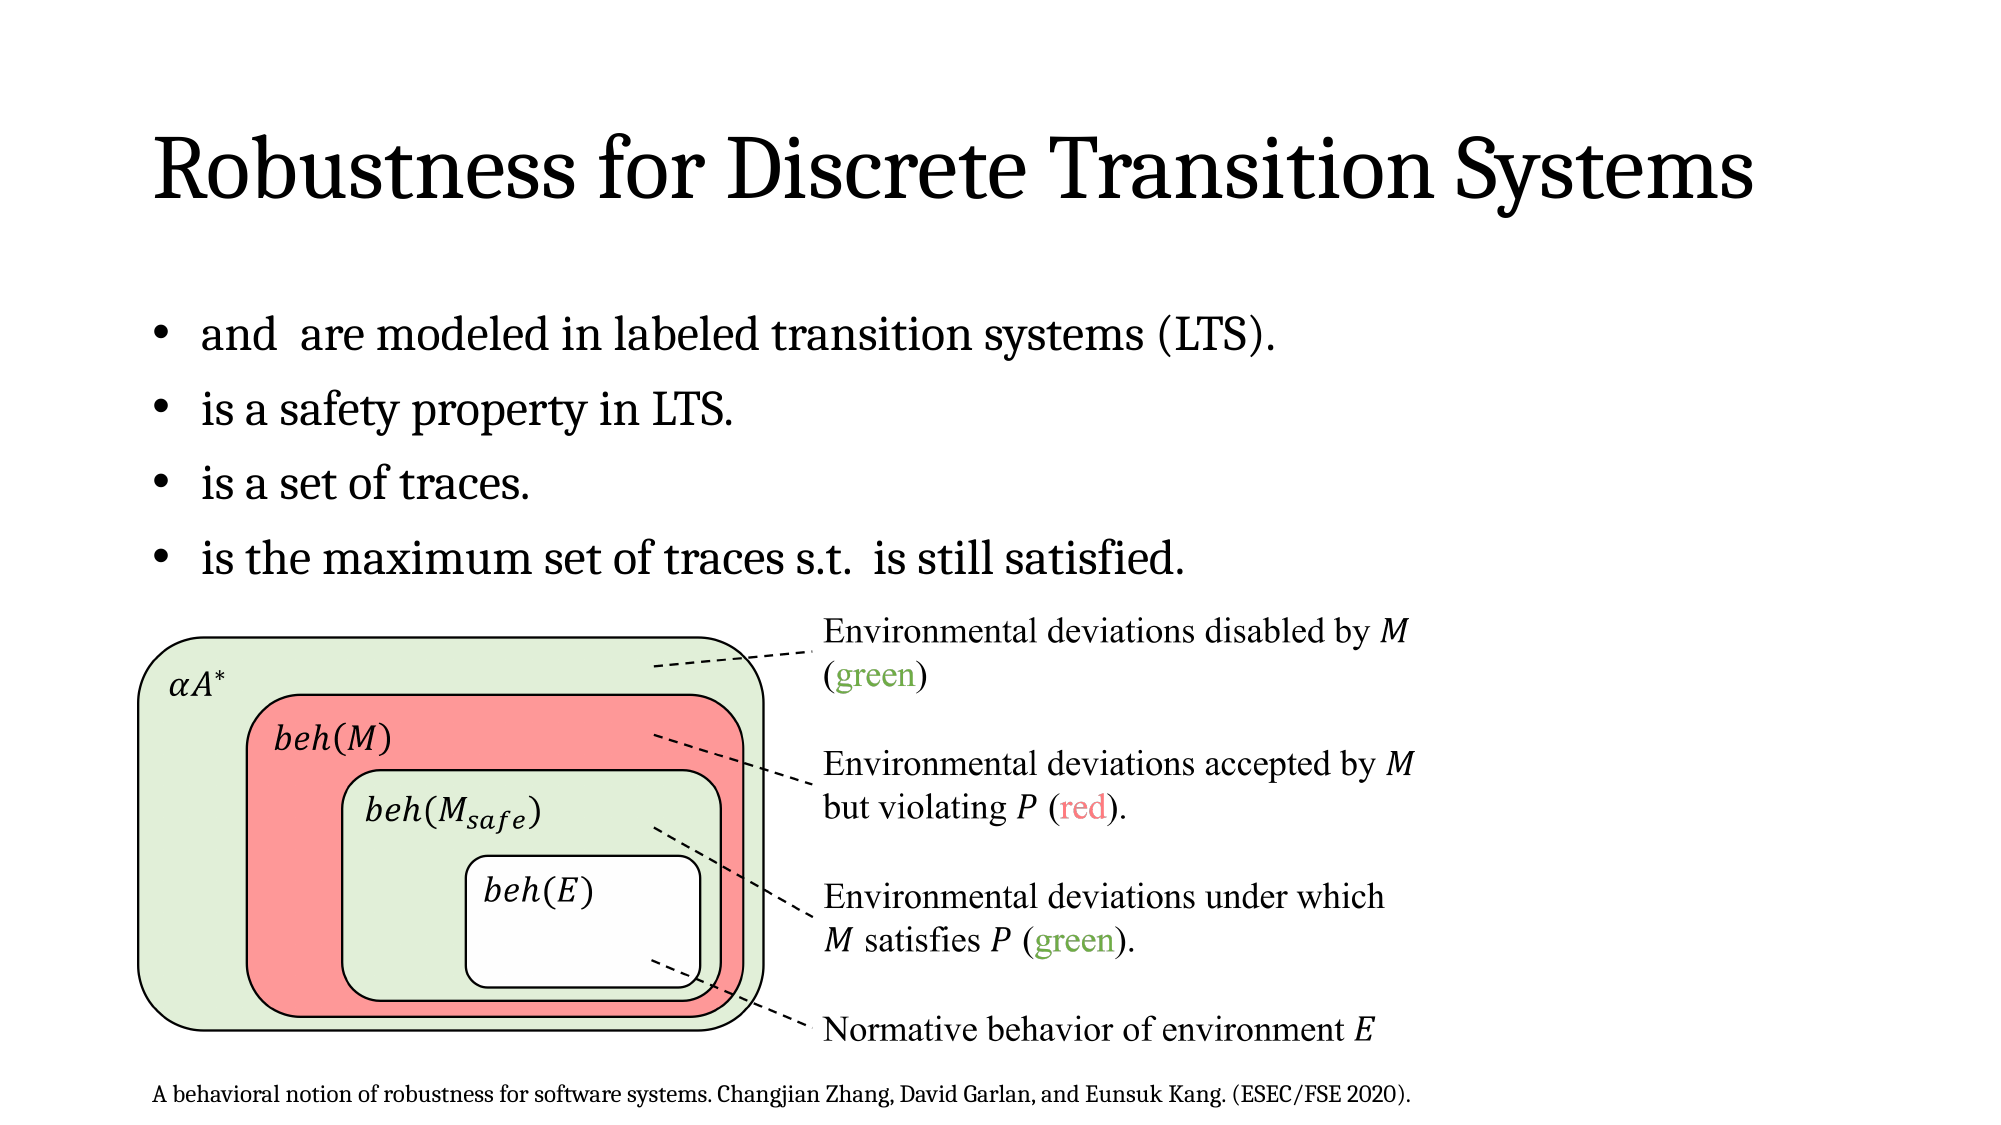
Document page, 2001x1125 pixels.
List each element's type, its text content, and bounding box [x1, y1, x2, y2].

title Robustness for Discrete Transition Systems [137, 59, 1863, 278]
text_box A behavioral notion of robustness for software systems. Changjian Zhang, David Garlan, and Eunsuk Kang. (ESEC/FSE 2020). [137, 1070, 1863, 1115]
picture [137, 596, 1428, 1071]
